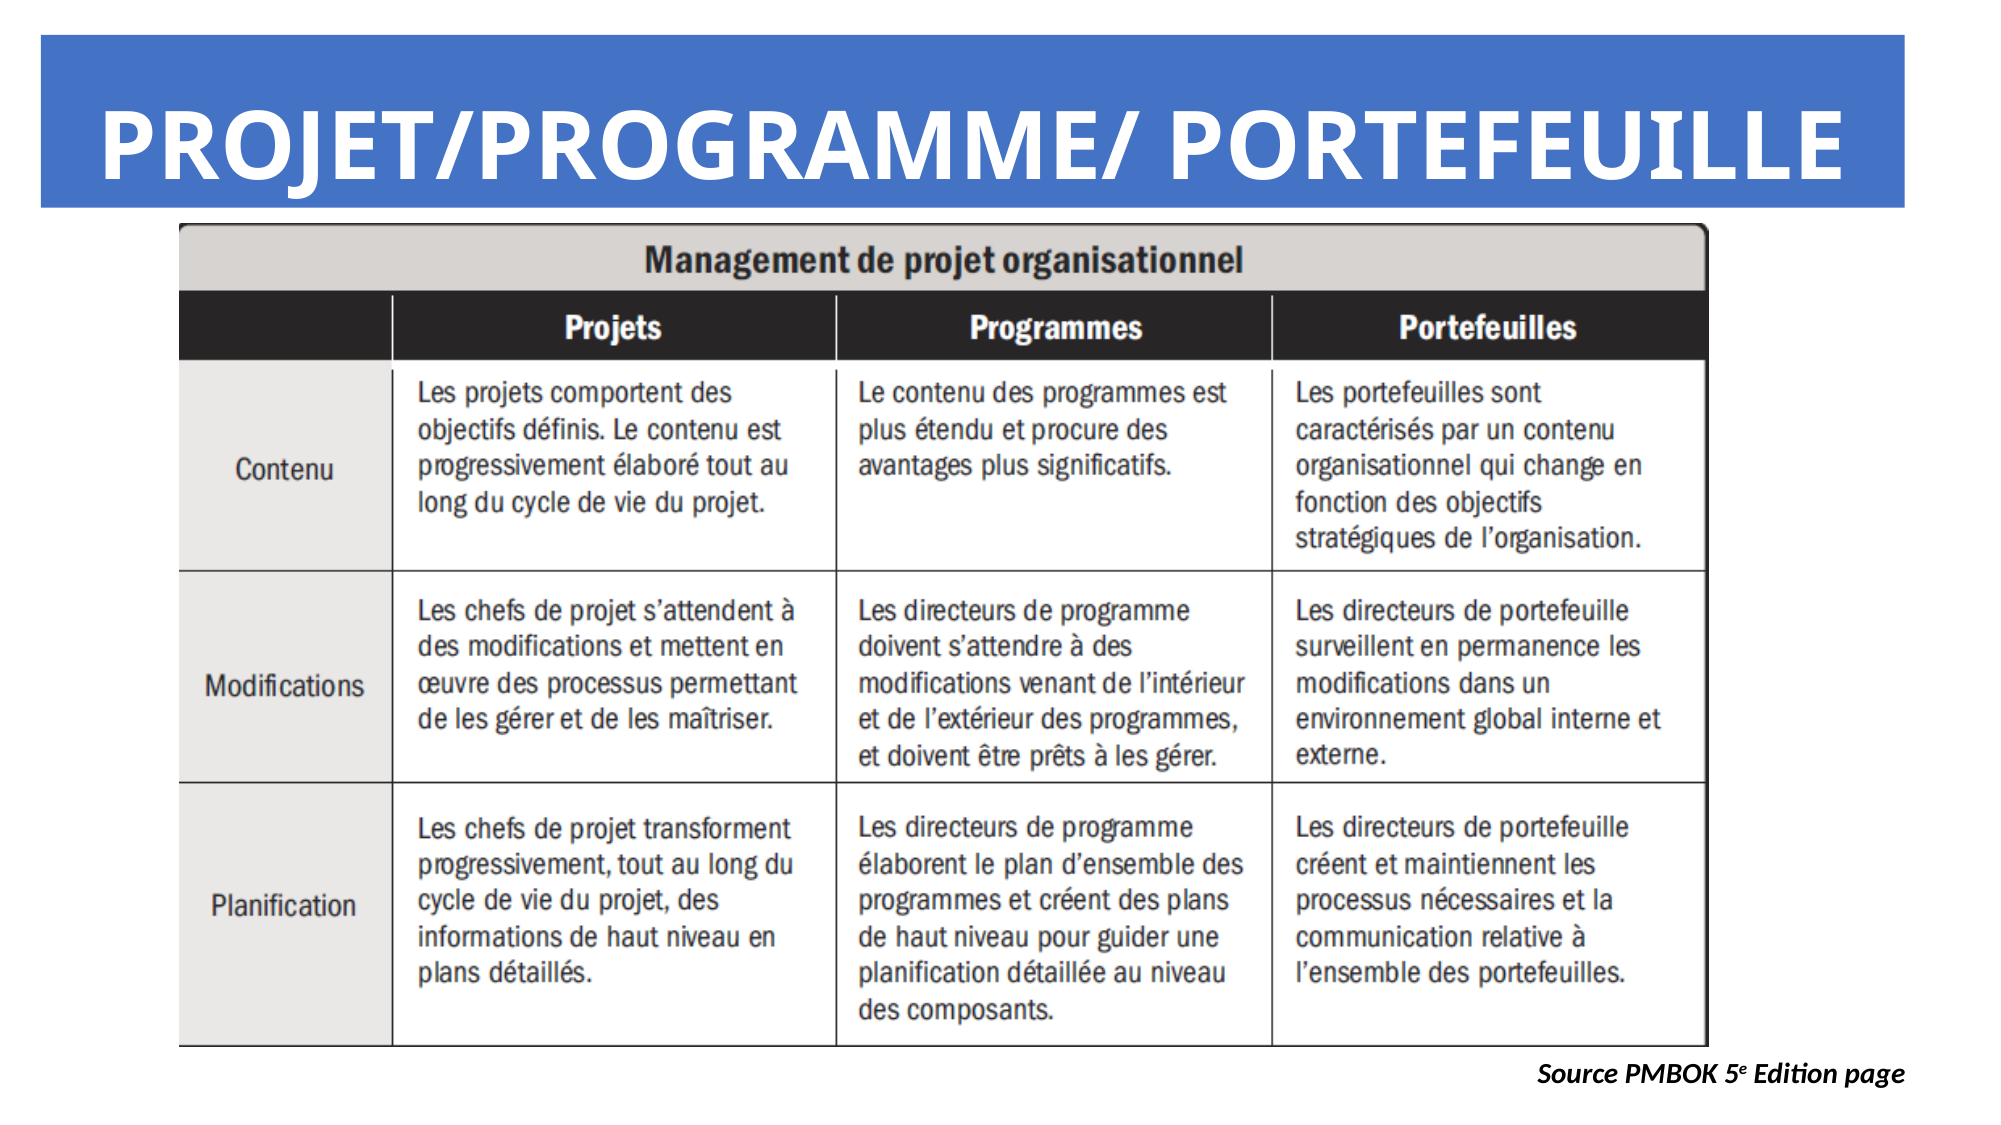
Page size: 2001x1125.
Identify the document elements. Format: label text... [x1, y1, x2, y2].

text_box Source PMBOK 5e Edition page [1522, 1046, 1982, 1097]
picture [179, 223, 1710, 1047]
title PROJET/PROGRAMME/ PORTEFEUILLE [40, 34, 1905, 208]
